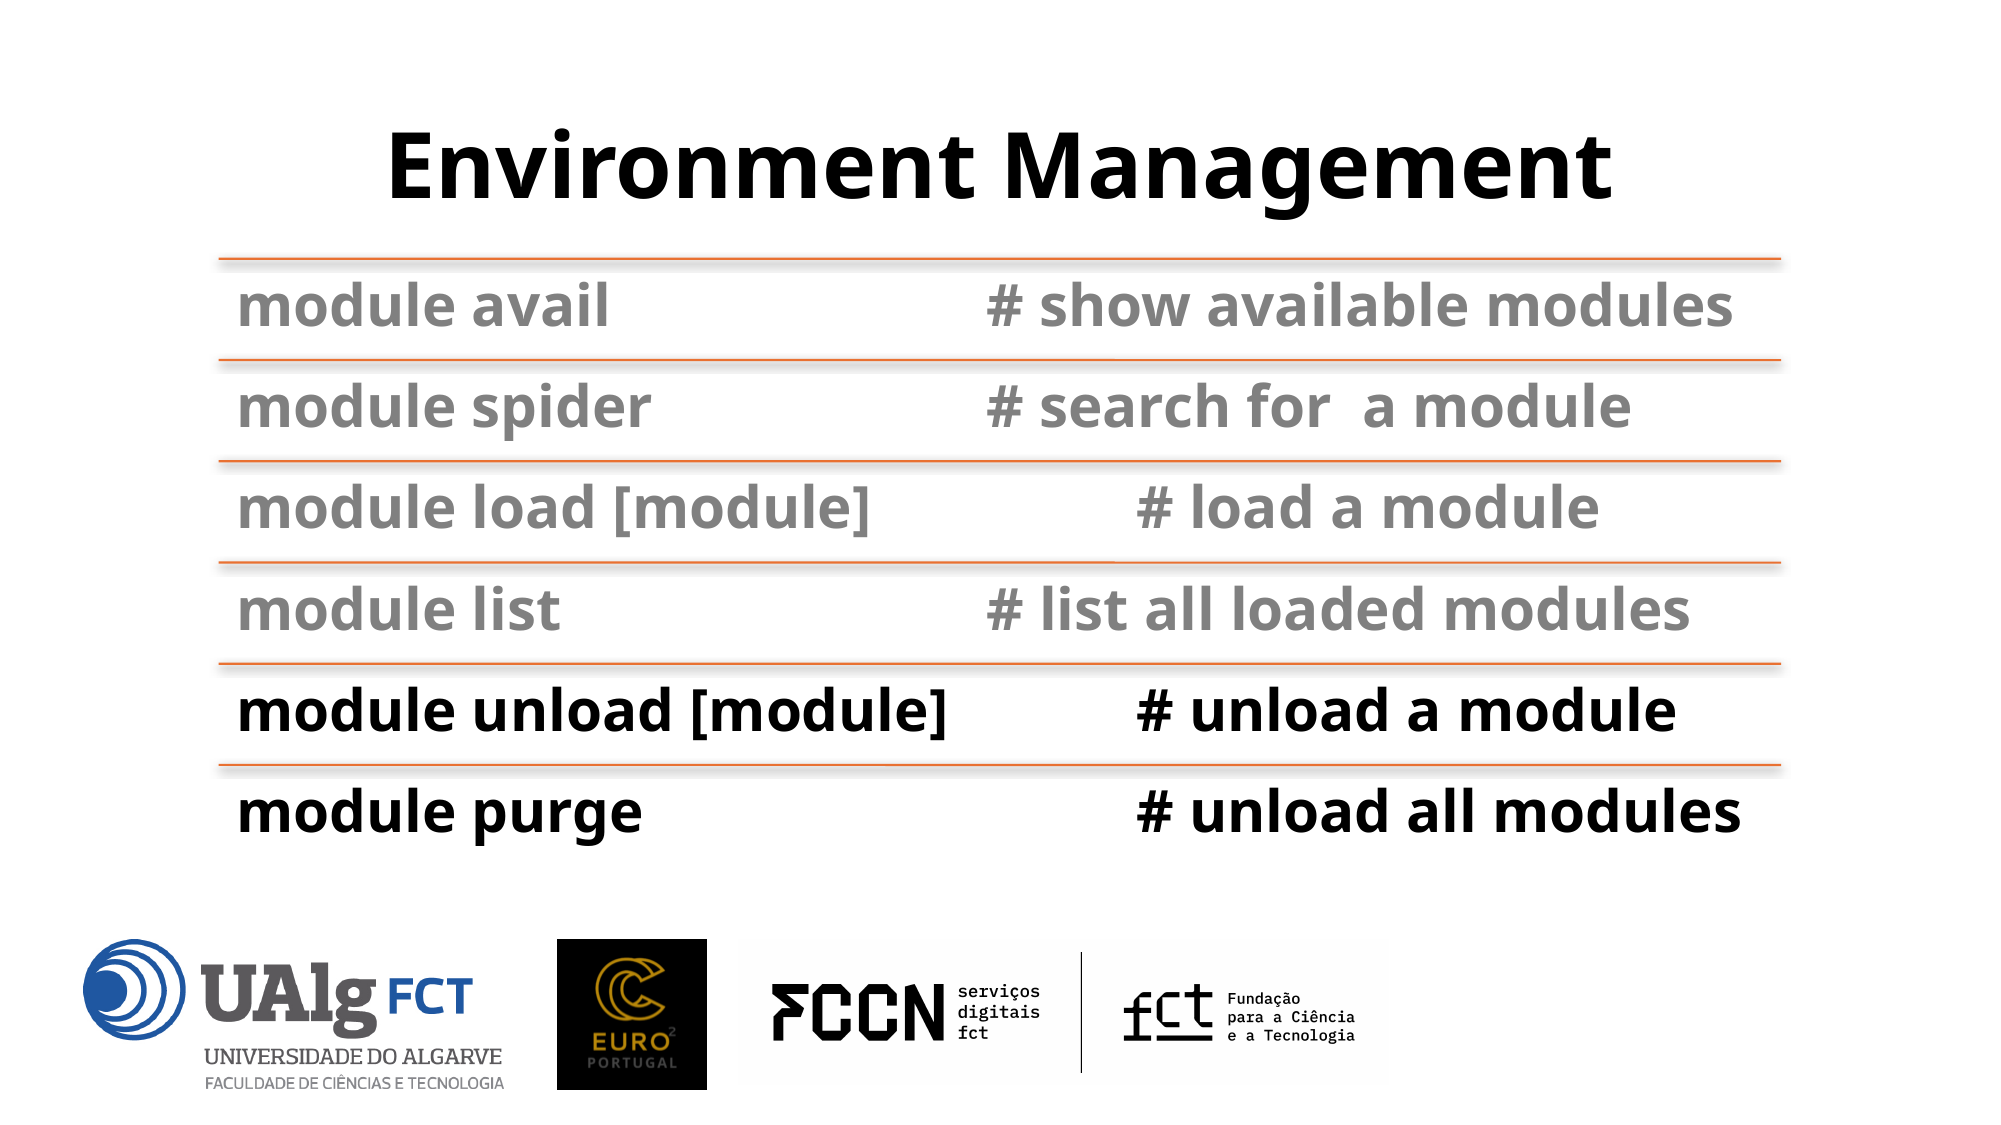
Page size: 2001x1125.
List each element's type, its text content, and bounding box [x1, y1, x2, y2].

text_box Environment Management [137, 59, 1863, 278]
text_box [218, 257, 1782, 868]
picture [83, 939, 504, 1089]
picture [738, 939, 1389, 1085]
picture [557, 939, 707, 1090]
